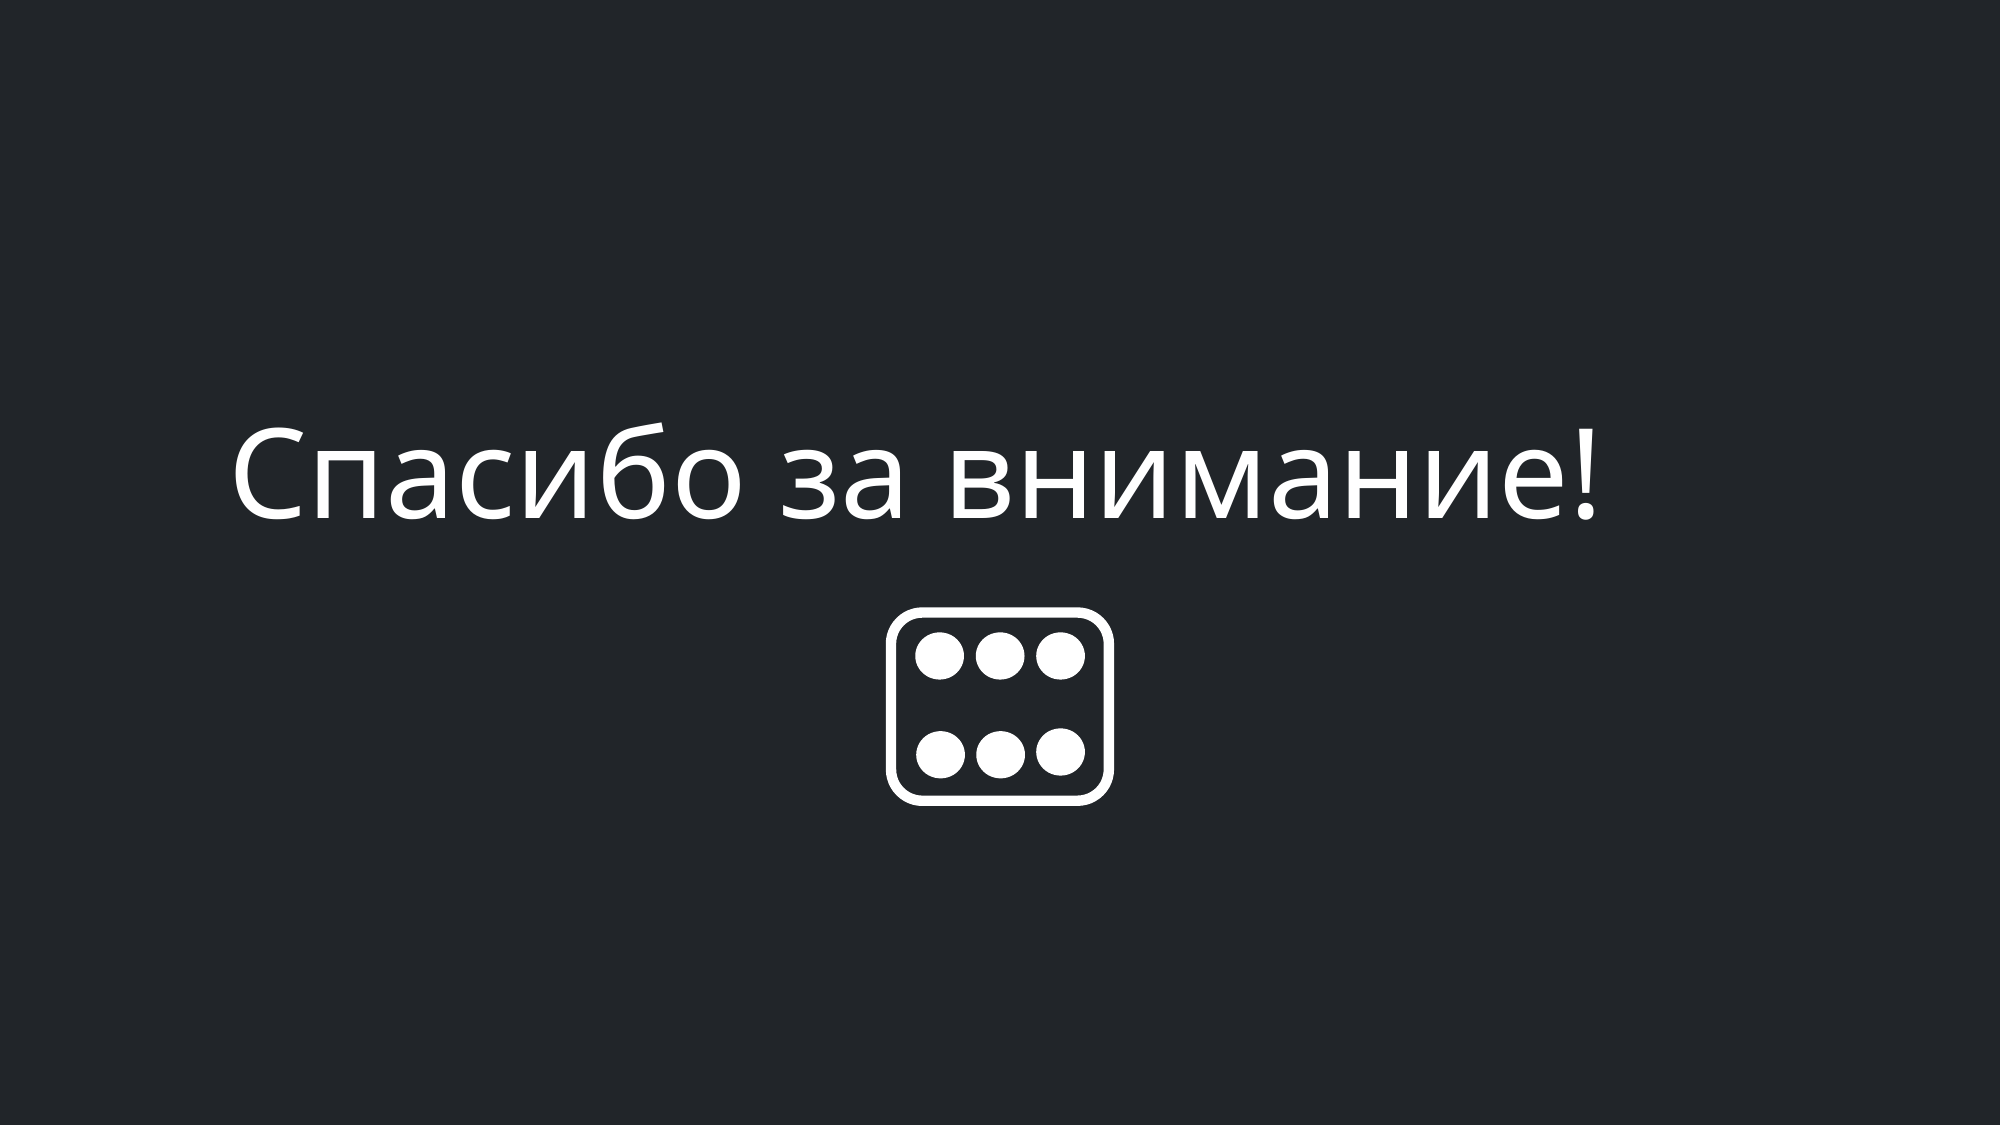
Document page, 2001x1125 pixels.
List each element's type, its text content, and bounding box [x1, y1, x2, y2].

text_box Спасибо за внимание! [214, 386, 1870, 552]
